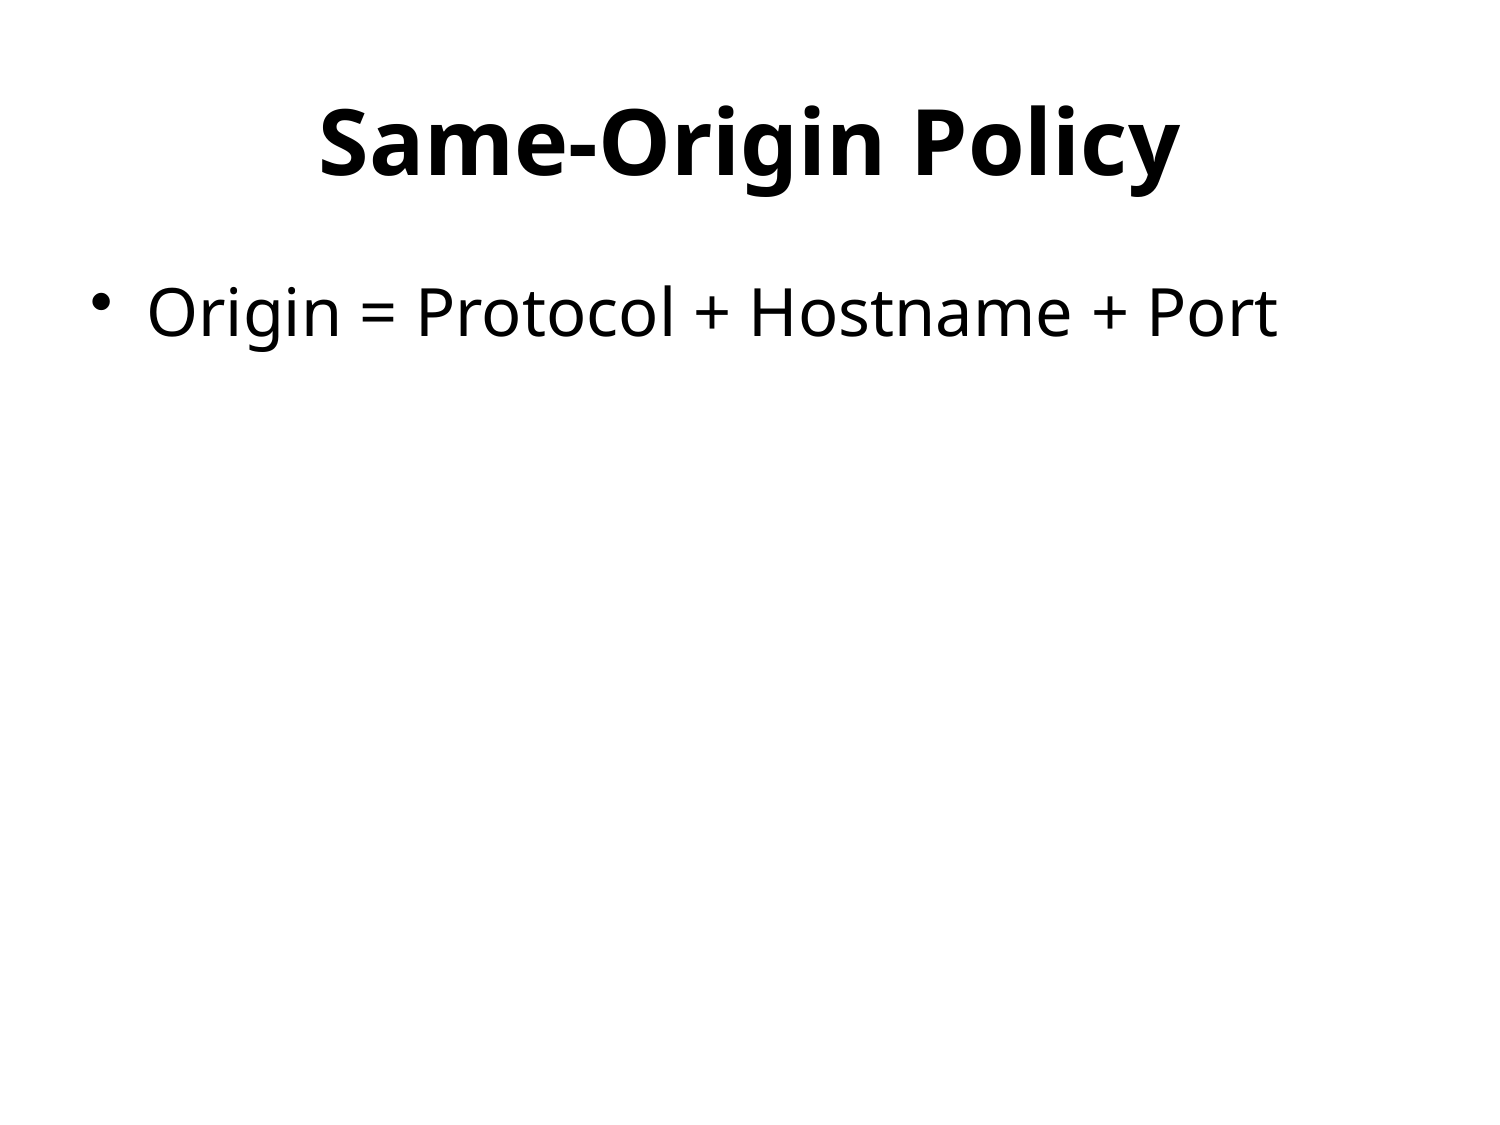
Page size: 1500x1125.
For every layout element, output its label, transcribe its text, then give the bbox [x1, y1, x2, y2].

list Origin = Protocol + Hostname + Port [75, 262, 1500, 1125]
title Same-Origin Policy [0, 45, 1500, 233]
